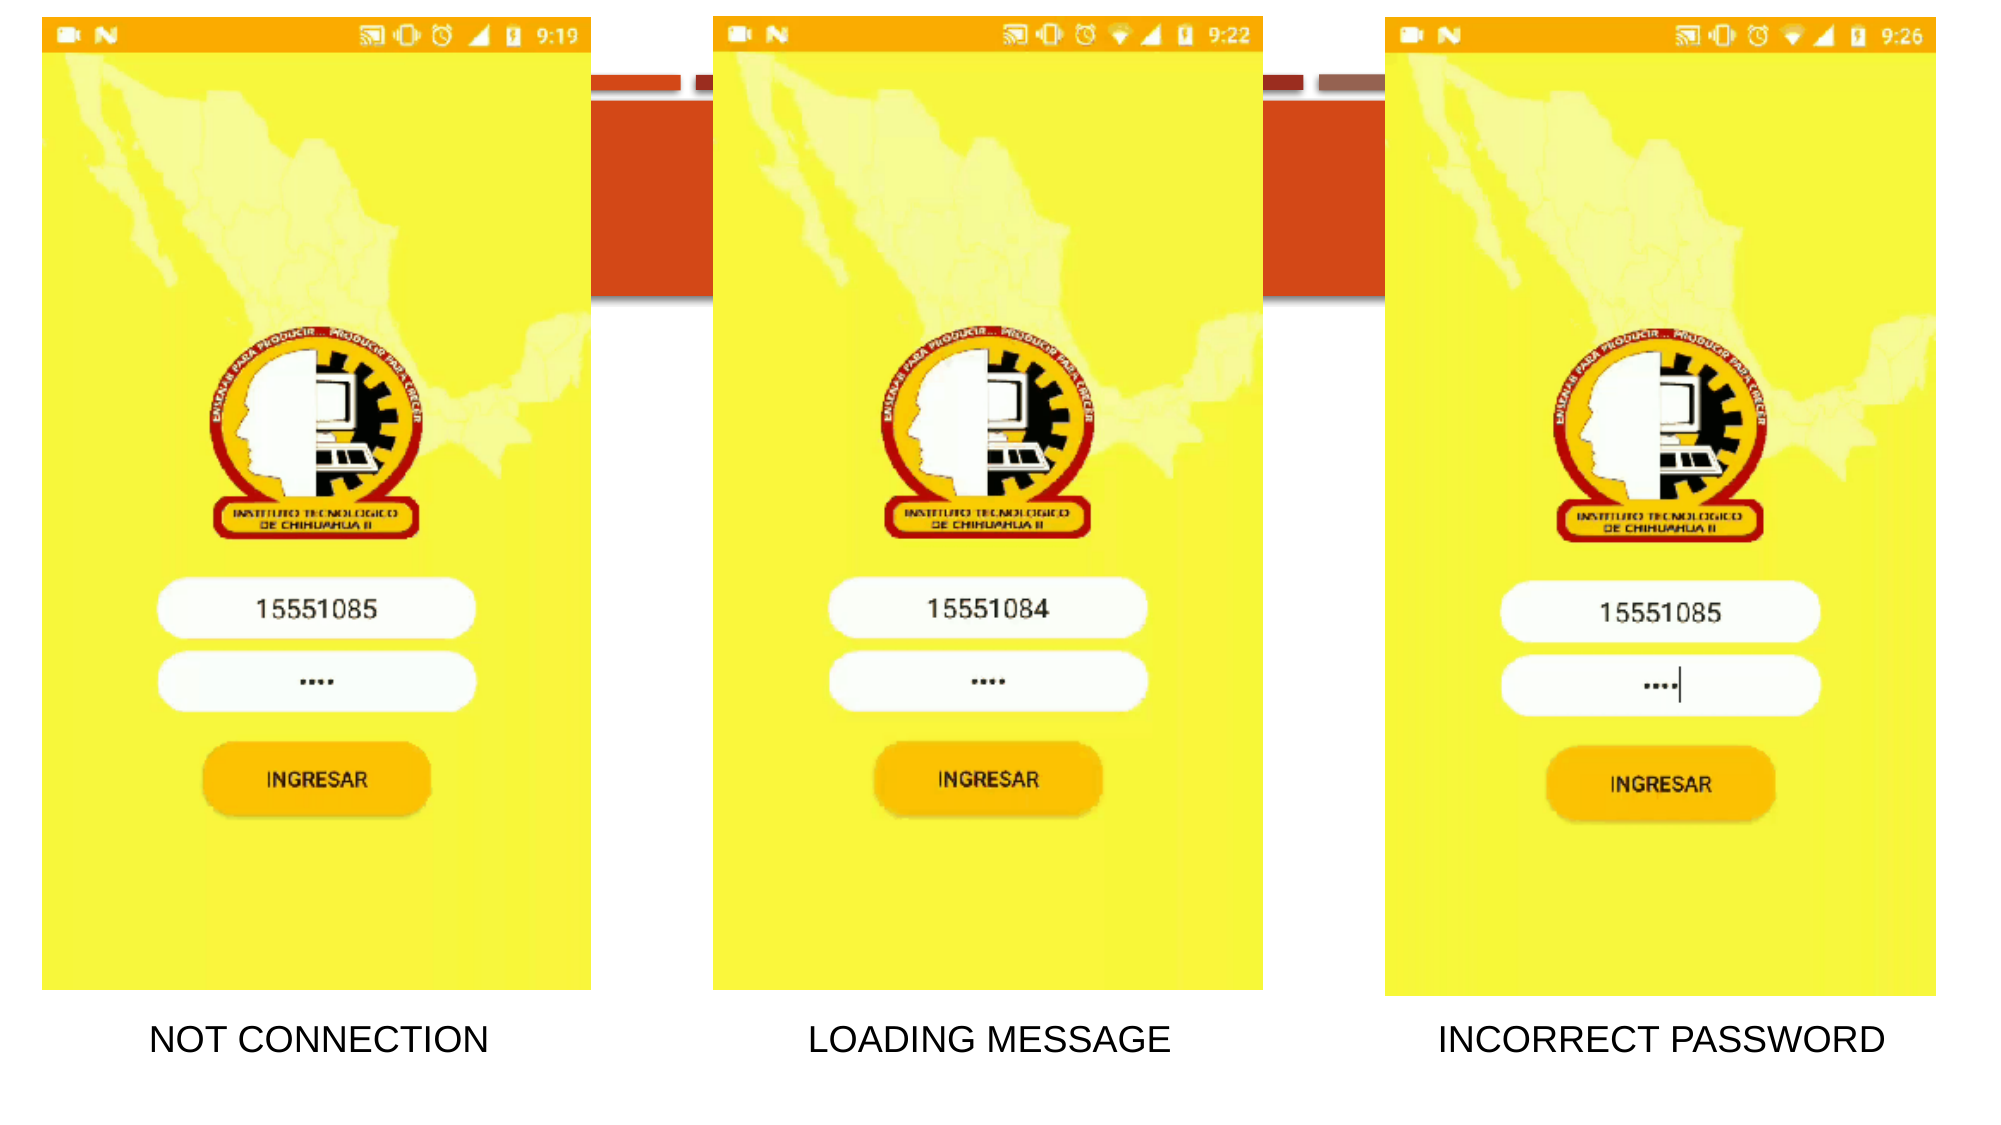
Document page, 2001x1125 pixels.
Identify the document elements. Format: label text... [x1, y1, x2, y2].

picture [1384, 17, 1937, 997]
text_box NOT CONNECTION [42, 1007, 596, 1068]
picture [42, 17, 591, 991]
picture [713, 15, 1263, 991]
text_box LOADING MESSAGE [713, 1007, 1267, 1068]
text_box INCORRECT PASSWORD [1385, 1007, 1939, 1068]
